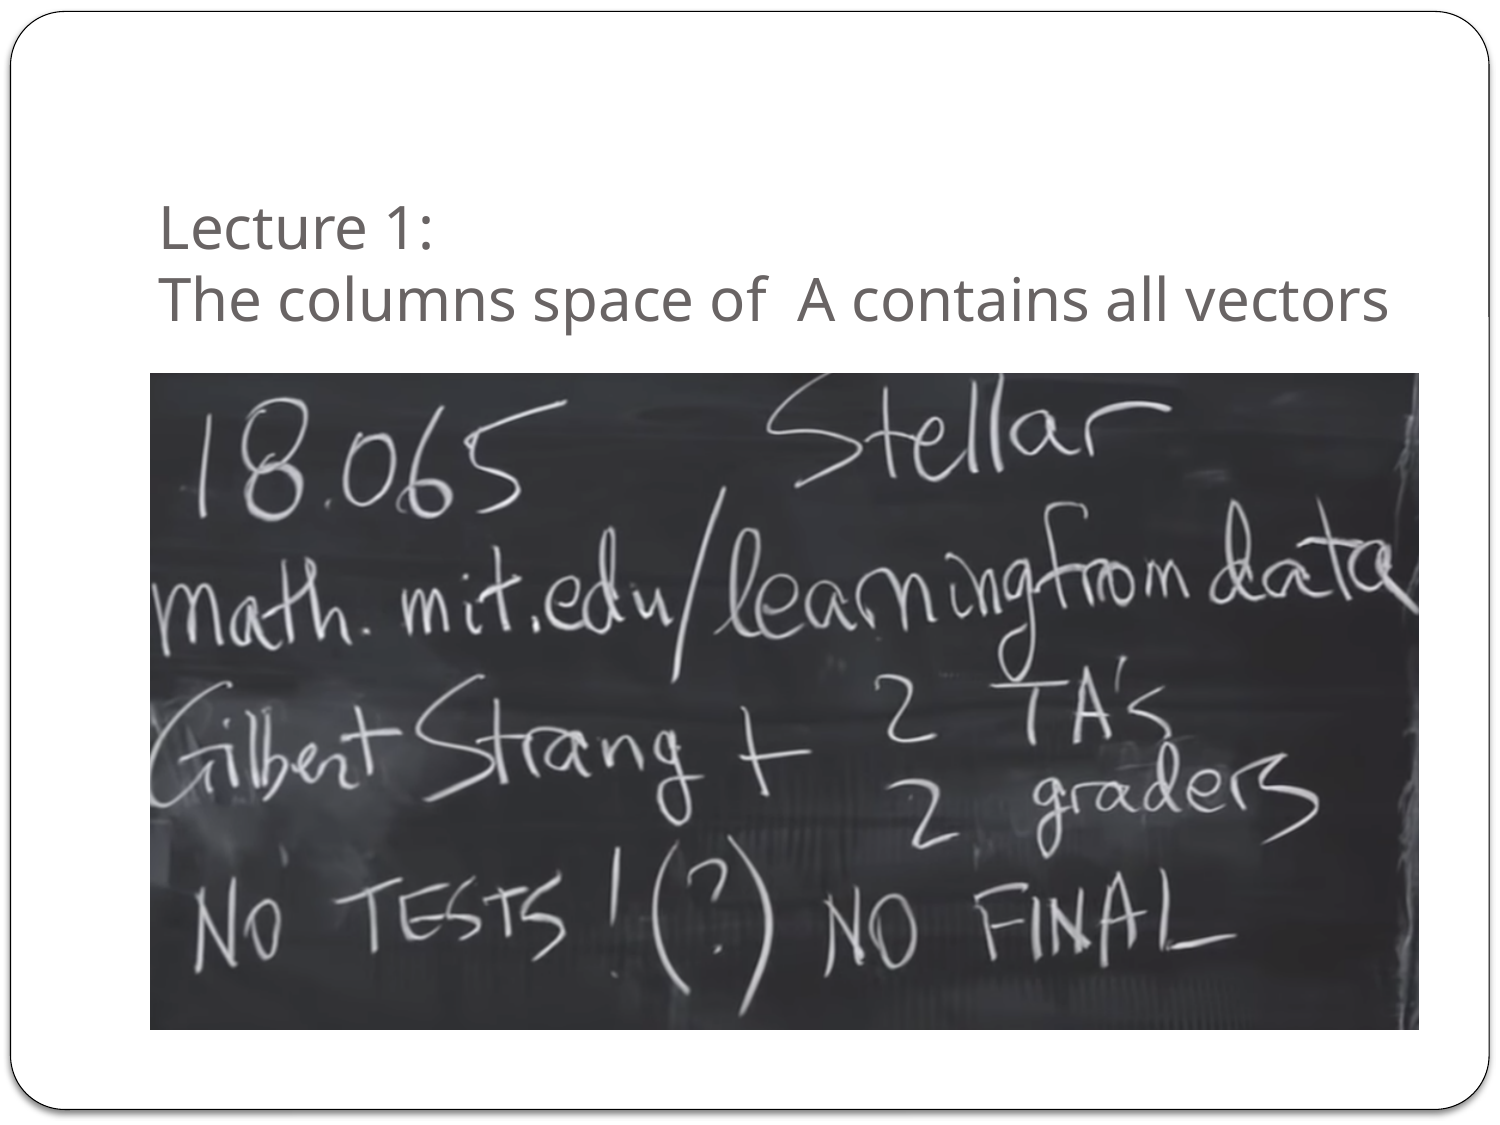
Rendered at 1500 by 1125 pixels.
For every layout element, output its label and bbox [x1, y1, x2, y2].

list [149, 373, 1419, 1031]
